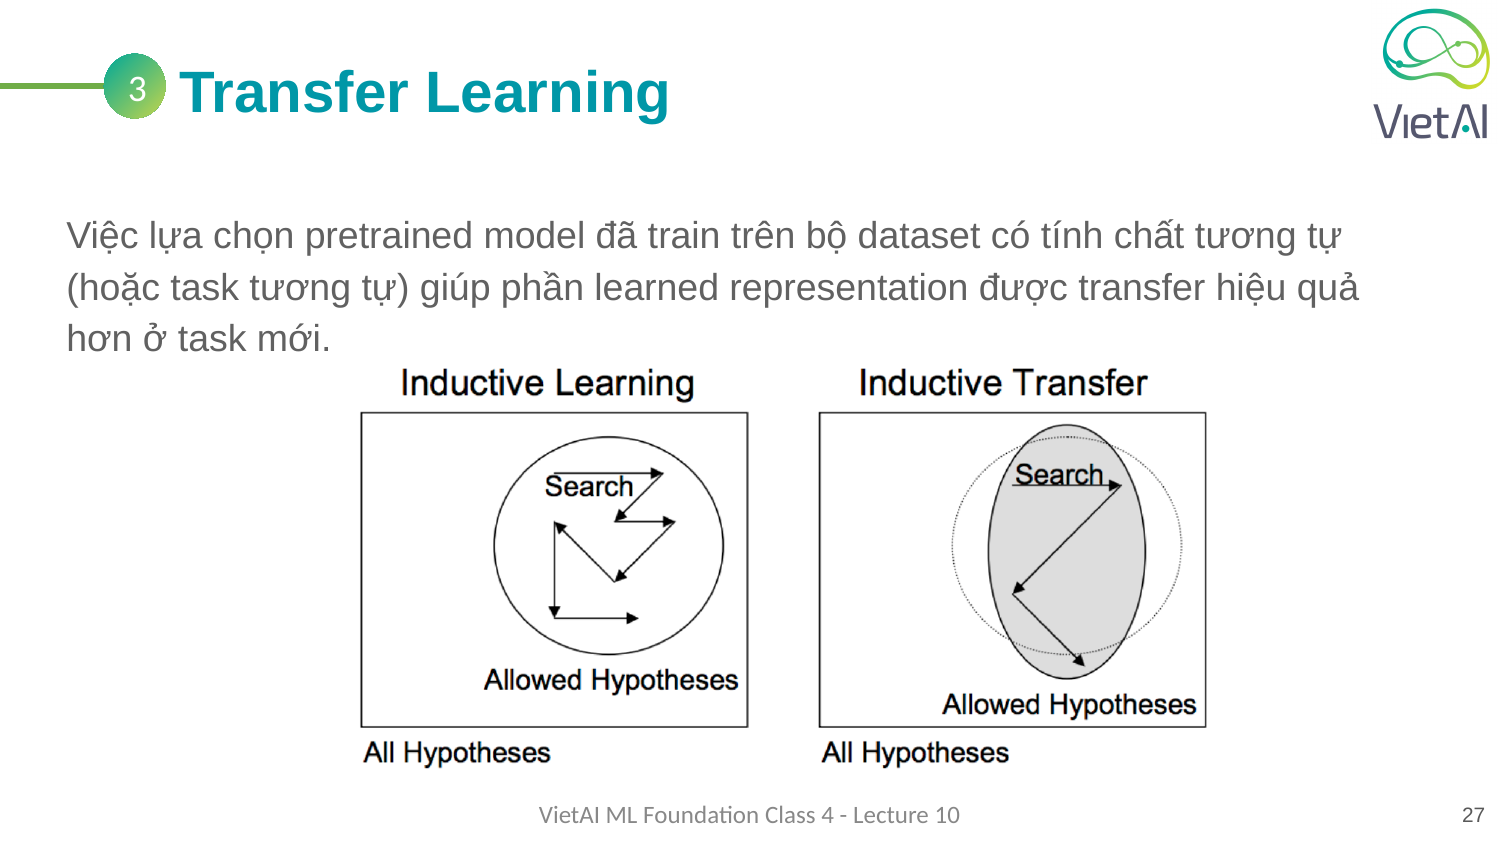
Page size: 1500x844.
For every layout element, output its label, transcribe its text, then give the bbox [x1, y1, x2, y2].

picture [1371, 0, 1498, 144]
picture [329, 353, 1232, 780]
text_box 3 [103, 53, 166, 119]
text_box Việc lựa chọn pretrained model đã train trên bộ dataset có tính chất tương tự (hoặc task tương tự) giúp phần learned representation được transfer hiệu quả hơn ở task mới. [51, 189, 1432, 370]
slide_number ‹#› [1410, 781, 1500, 844]
title Transfer Learning [164, 39, 1336, 133]
